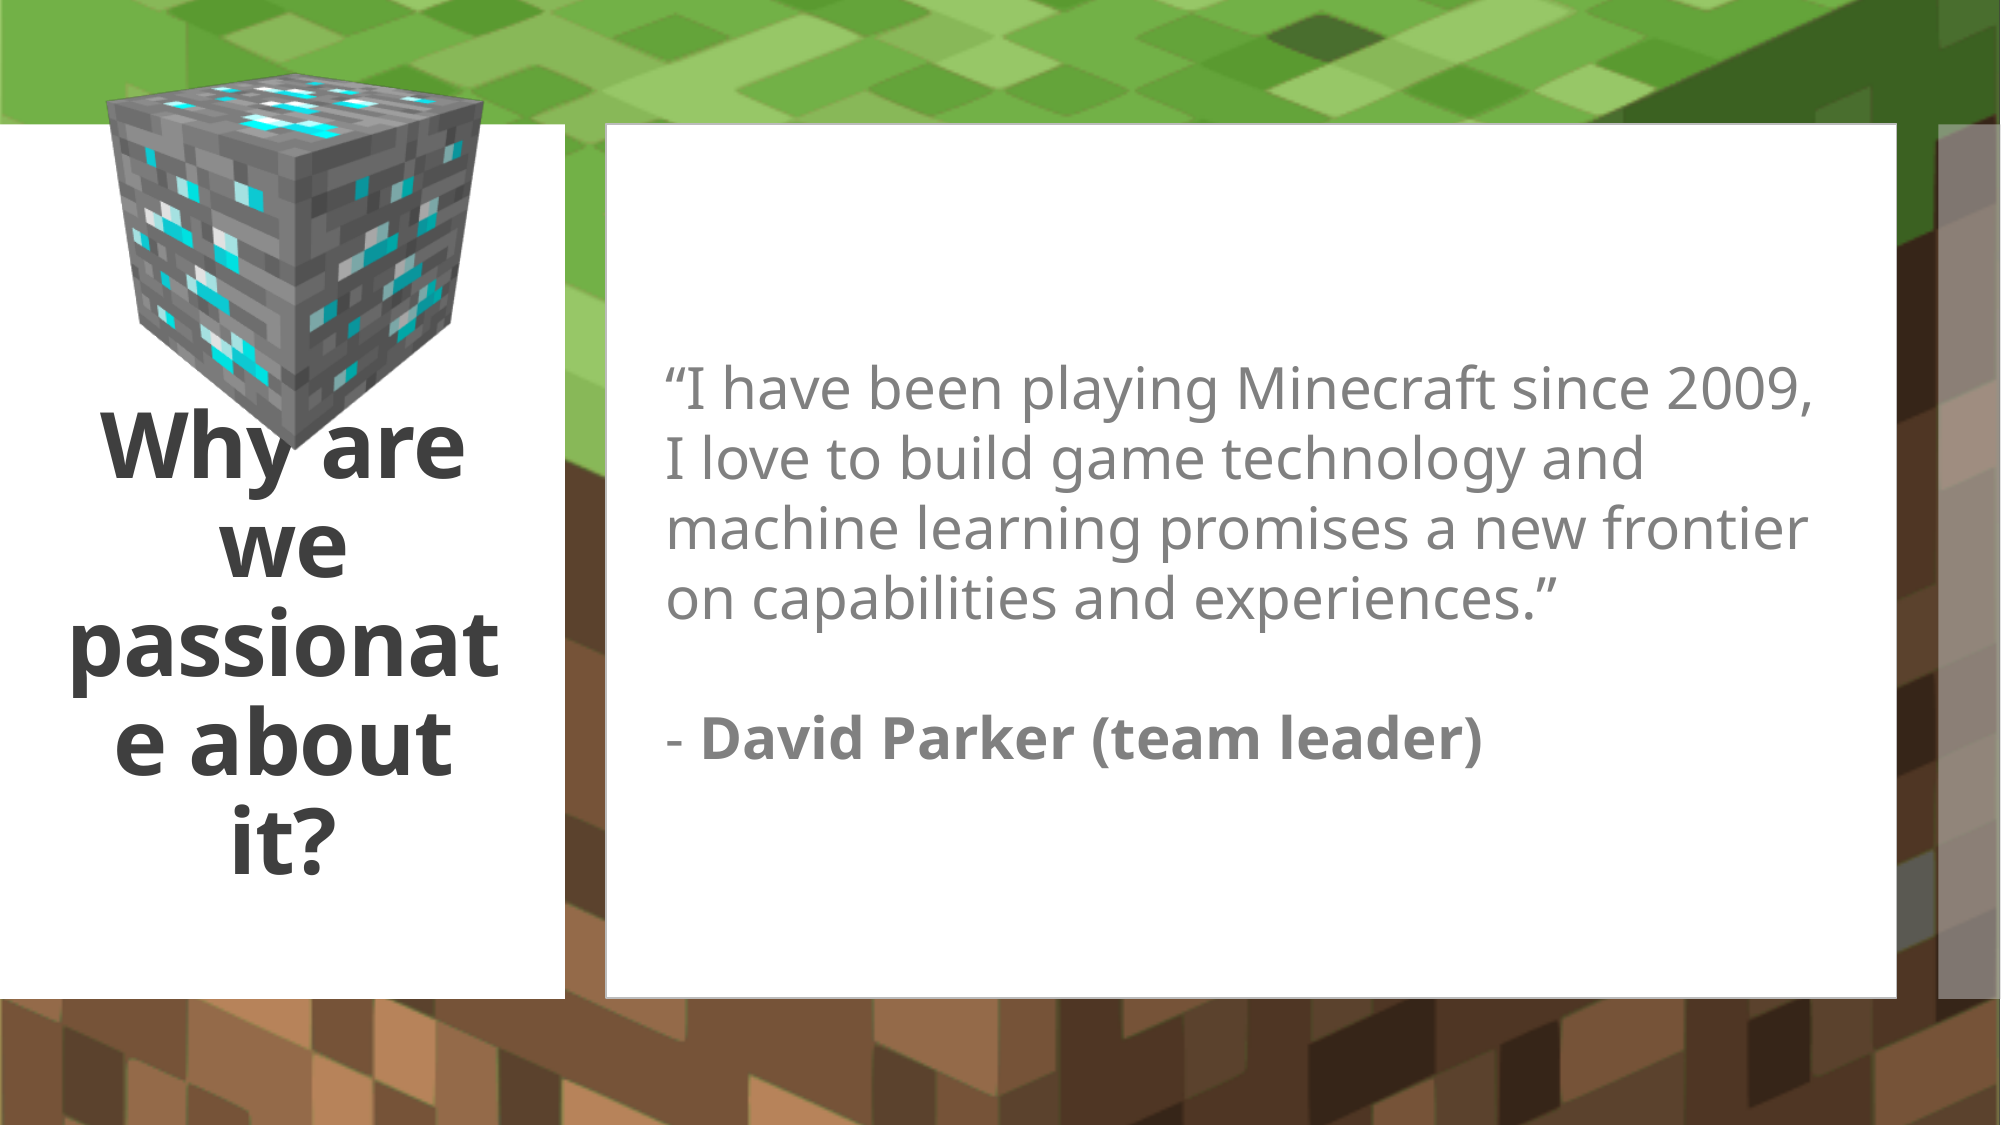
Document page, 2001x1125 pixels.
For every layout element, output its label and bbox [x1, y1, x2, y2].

picture [0, 0, 2000, 1125]
list [94, 41, 495, 464]
